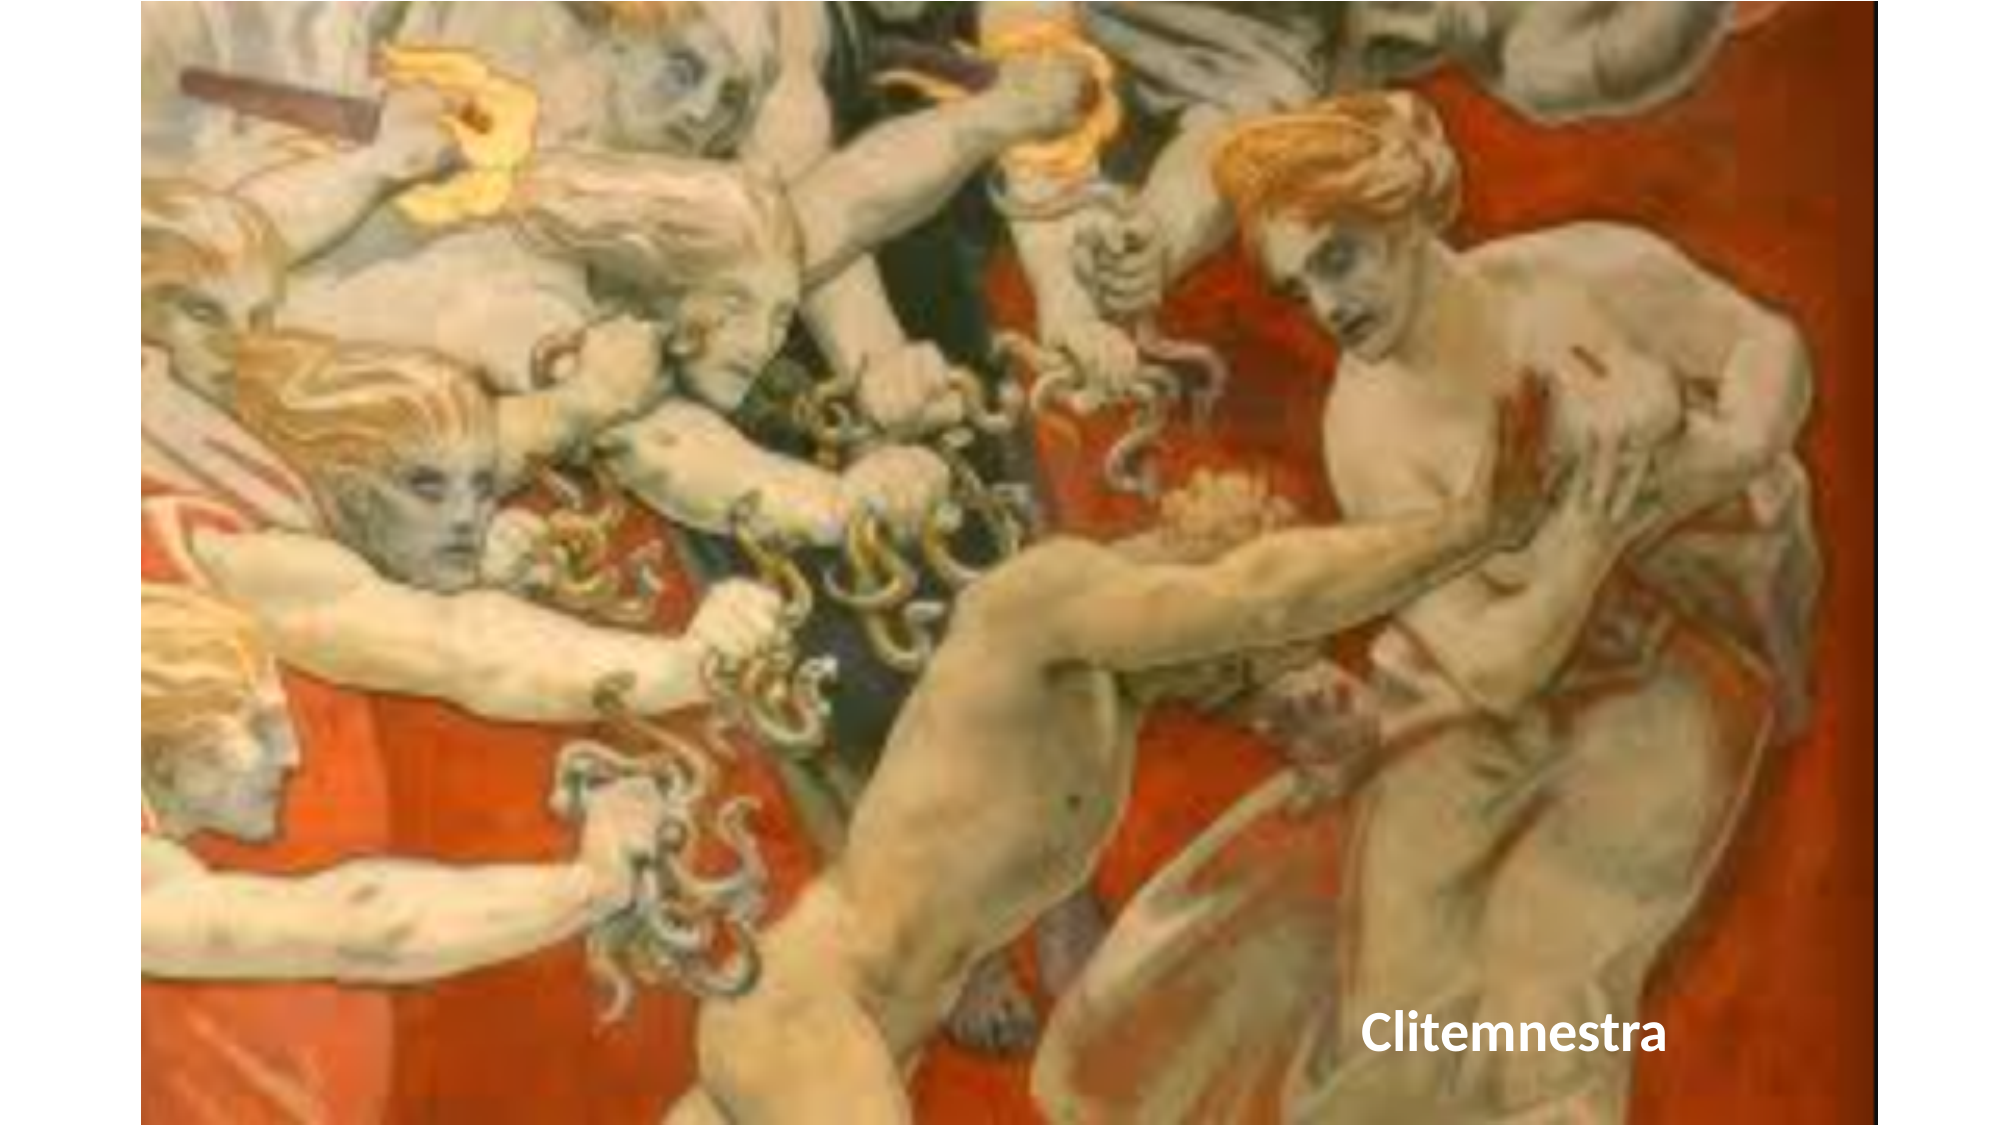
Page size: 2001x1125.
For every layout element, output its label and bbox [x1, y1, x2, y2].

picture [141, 1, 1878, 1125]
